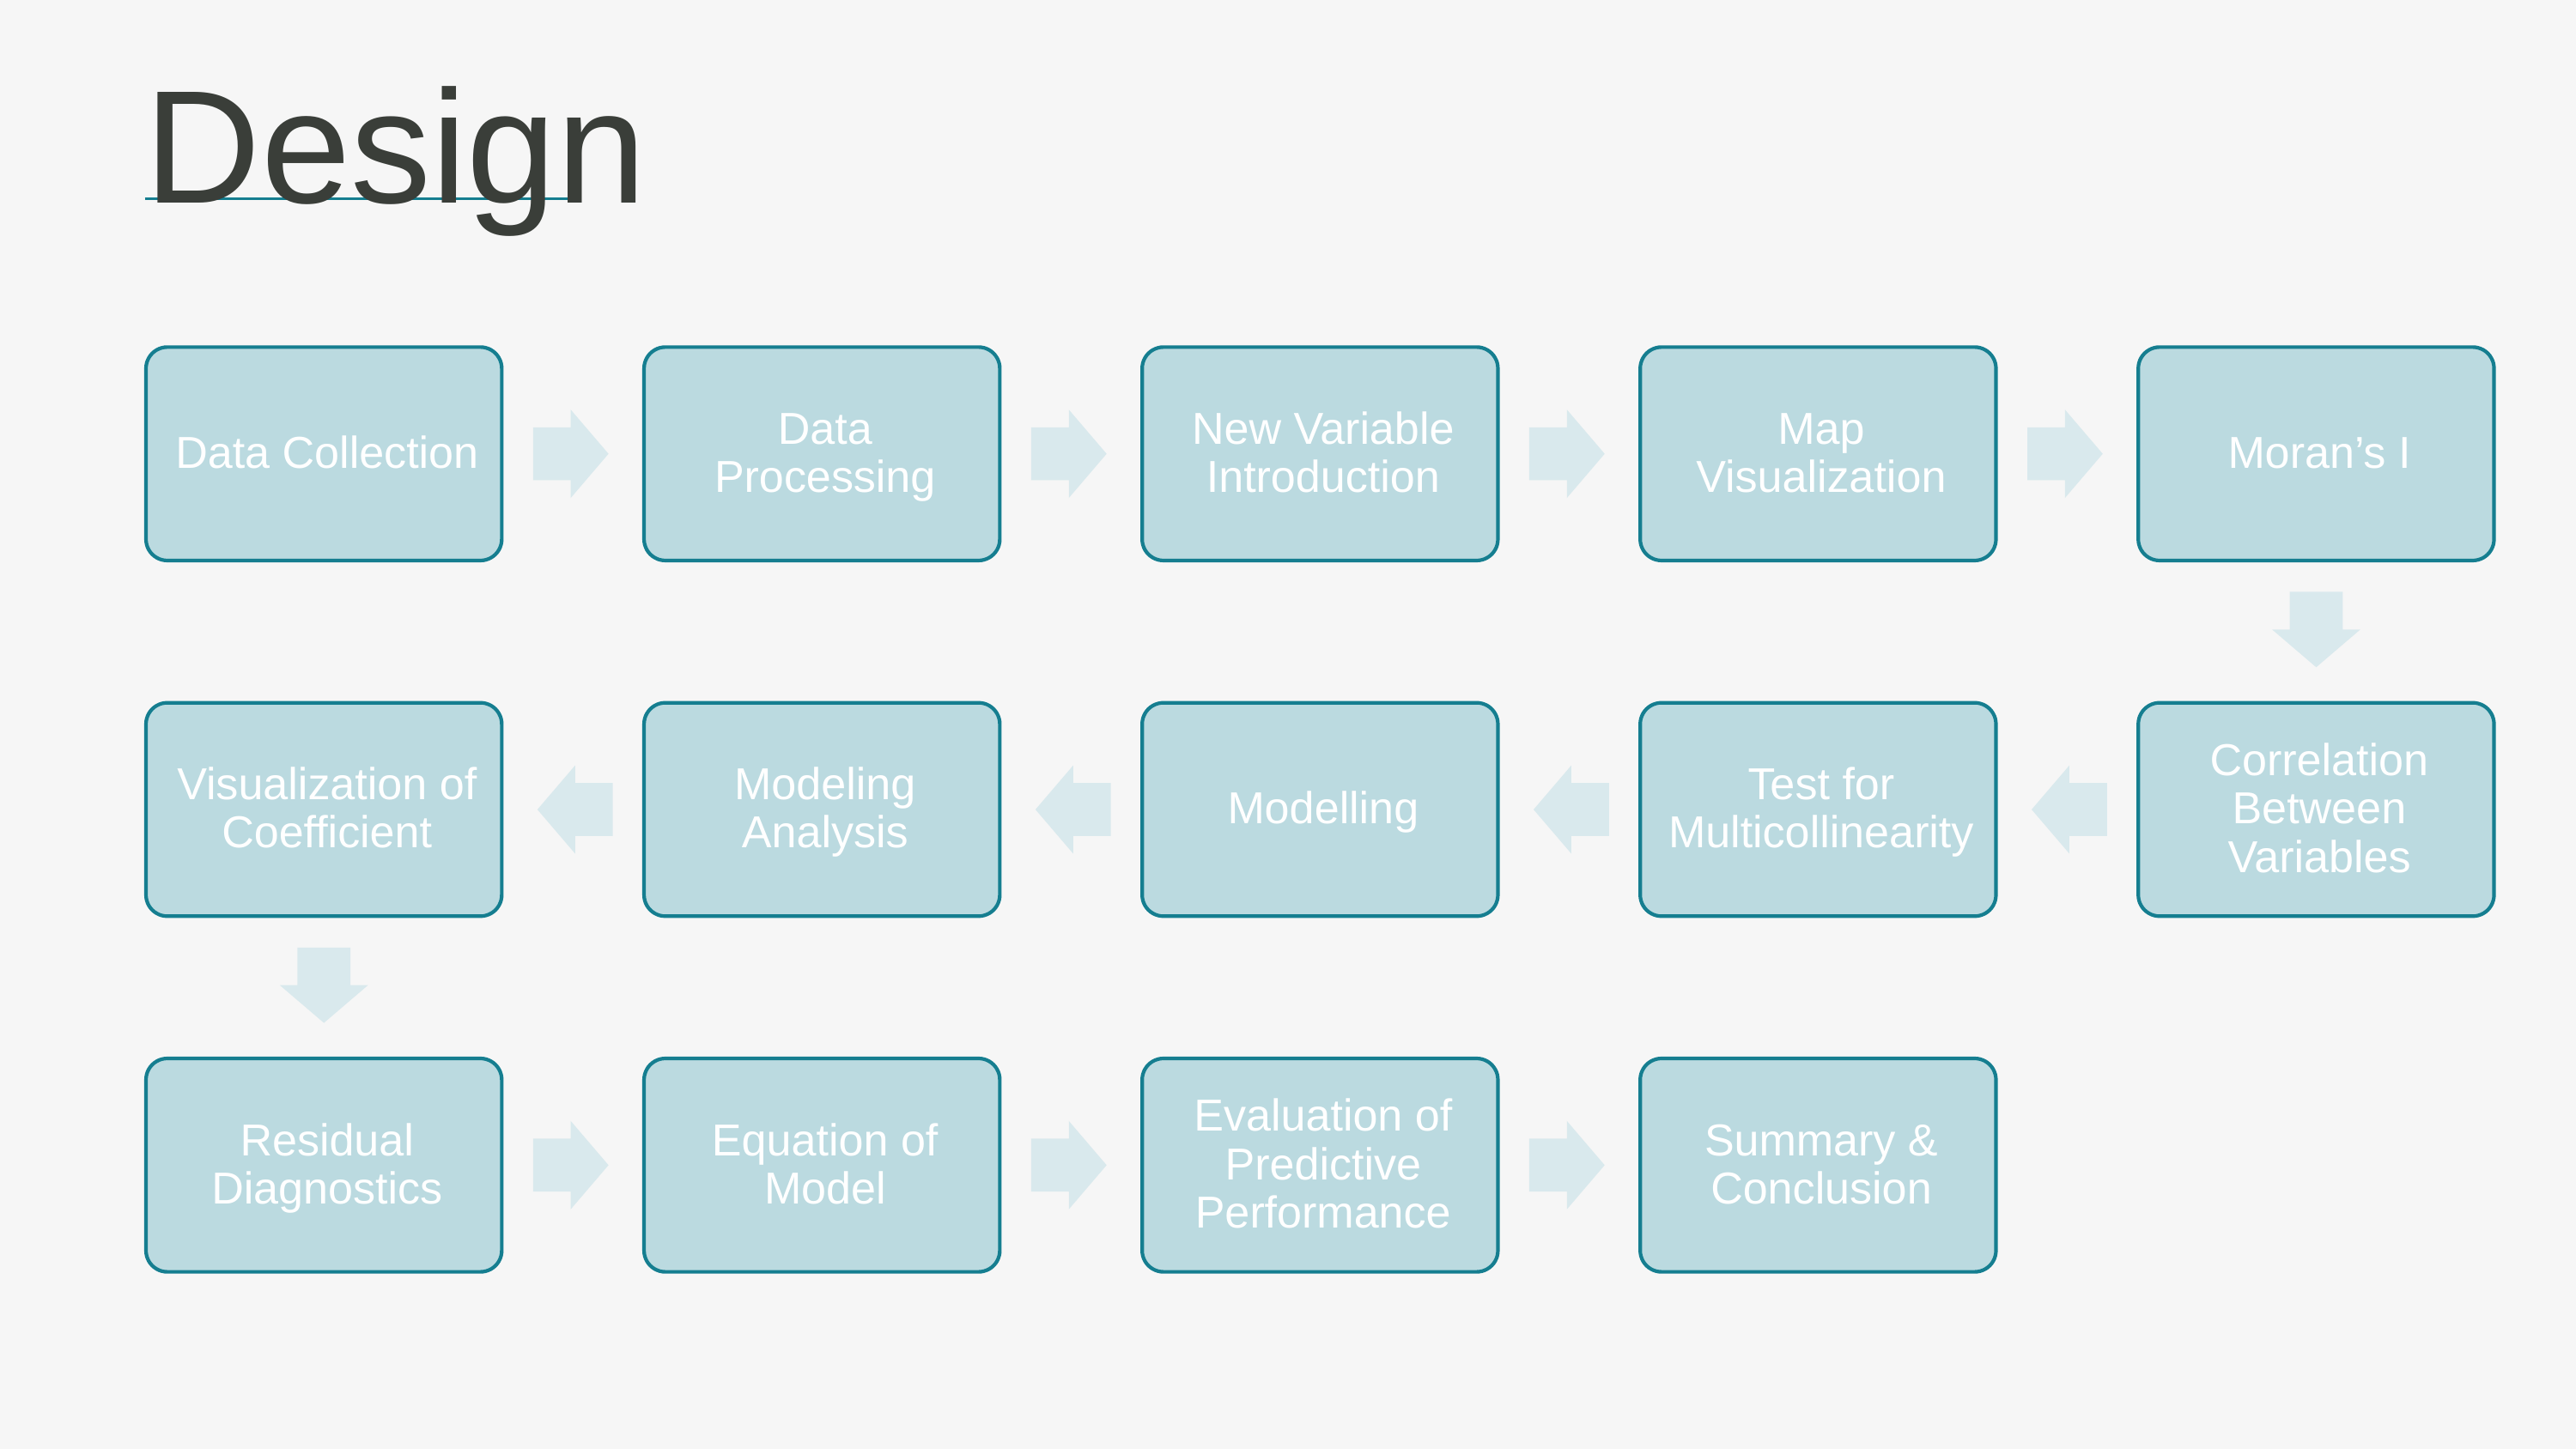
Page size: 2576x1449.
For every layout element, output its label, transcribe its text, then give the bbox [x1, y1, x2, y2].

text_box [144, 237, 2496, 1382]
text_box Design [144, 3, 2432, 234]
